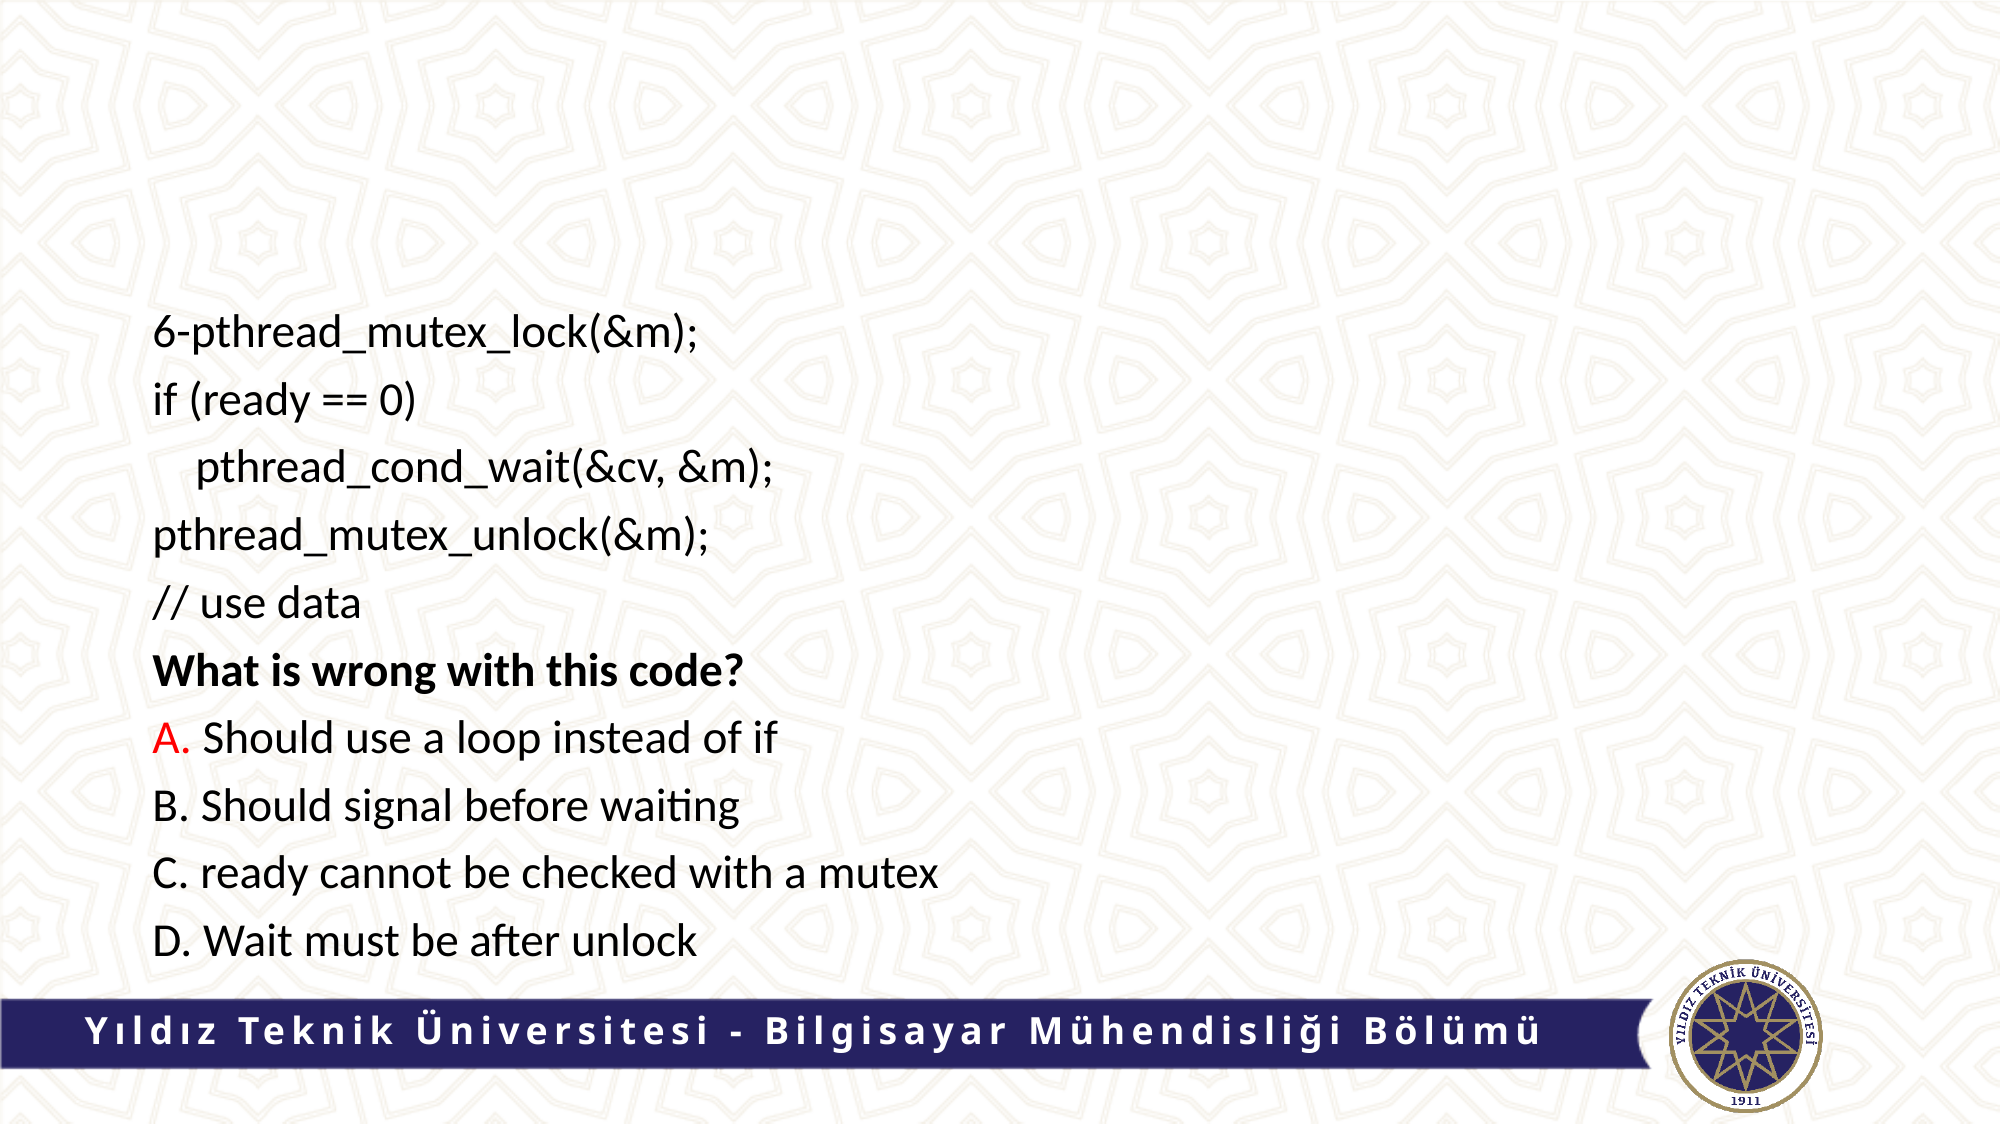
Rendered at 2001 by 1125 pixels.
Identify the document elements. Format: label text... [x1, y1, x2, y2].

list 6-pthread_mutex_lock(&m); if (ready == 0) pthread_cond_wait(&cv, &m); pthread_mutex_unlock(&m); // use data What is wrong with this code? A. Should use a loop instead of if B. Should signal before waiting C. ready cannot be checked with a mutex D. Wait must be after unlock [137, 299, 1863, 982]
footer Yıldız Teknik Üniversitesi - Bilgisayar Mühendisliği Bölümü [0, 997, 1628, 1069]
picture [0, 0, 2000, 1125]
